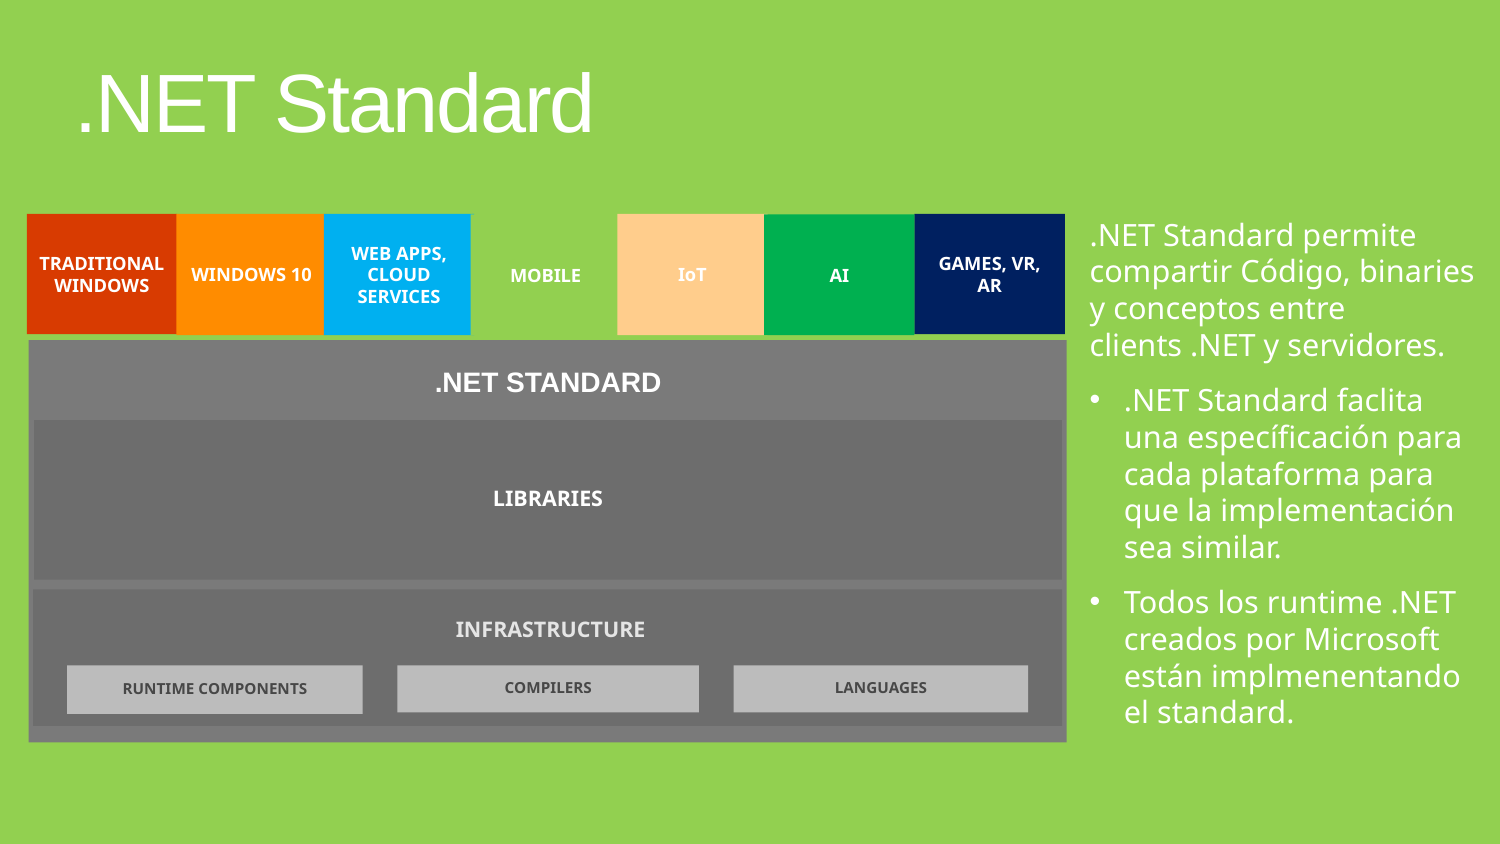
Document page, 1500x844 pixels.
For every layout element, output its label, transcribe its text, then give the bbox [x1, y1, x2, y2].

text_box .NET Standard [56, 16, 1355, 152]
text_box .NET Standard permite compartir Código, binaries y conceptos entre clients .NET y servidores. .NET Standard faclita una específicación para cada plataforma para que la implementación sea similar. Todos los runtime .NET creados por Microsoft están implmenentando el standard. [1074, 208, 1496, 633]
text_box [28, 342, 1067, 743]
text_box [26, 213, 1066, 336]
